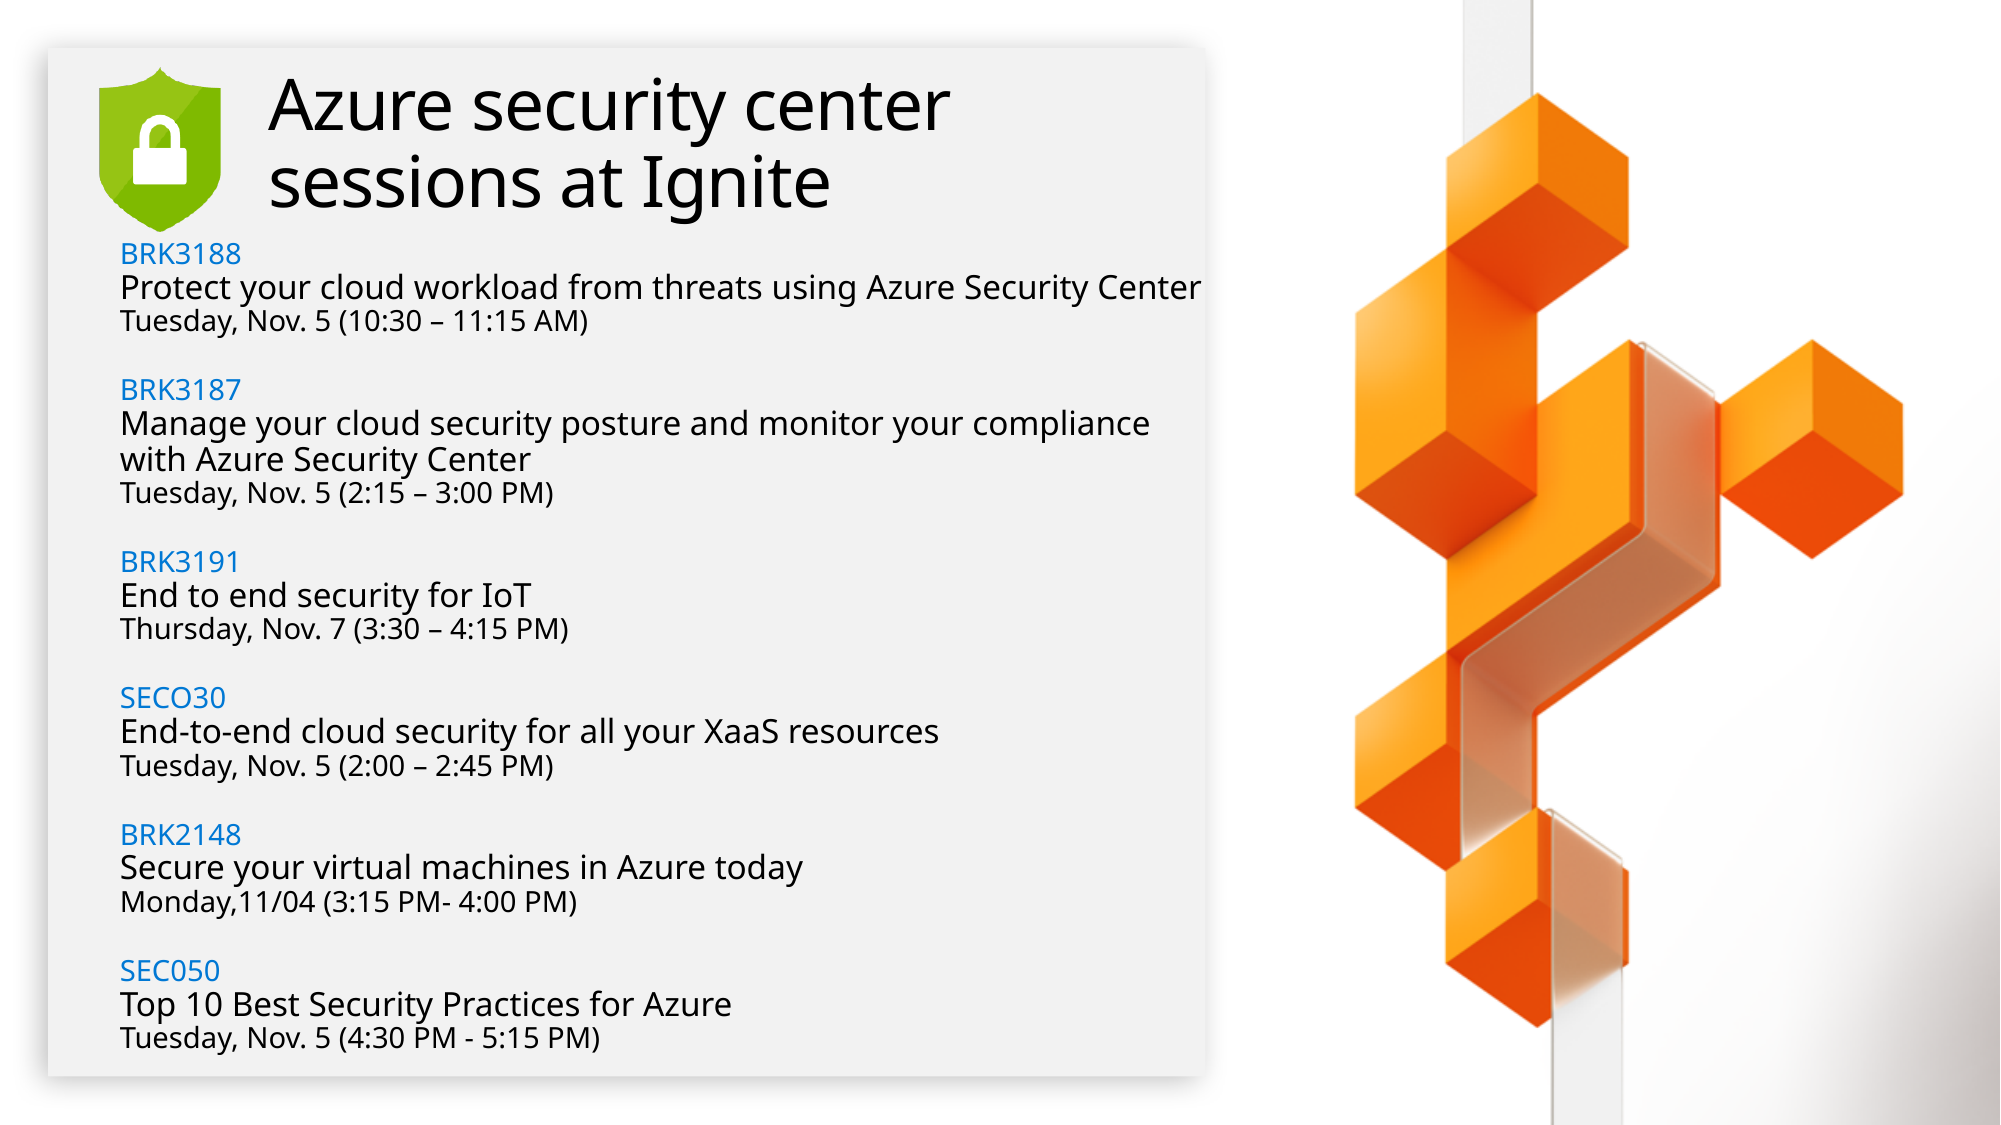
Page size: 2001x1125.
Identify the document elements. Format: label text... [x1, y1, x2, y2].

picture [1324, 0, 2000, 1125]
picture [75, 67, 241, 232]
title Azure security center sessions at Ignite [268, 67, 978, 225]
text_box [47, 47, 1206, 1077]
text_box BRK3188 Protect your cloud workload from threats using Azure Security Center Tuesday, Nov. 5 (10:30 – 11:15 AM) BRK3187 Manage your cloud security posture and monitor your compliance with Azure Security Center Tuesday, Nov. 5 (2:15 – 3:00 PM) BRK3191 End to end security for IoT Thursday, Nov. 7 (3:30 – 4:15 PM) SECO30 End-to-end cloud security for all your XaaS resources Tuesday, Nov. 5 (2:00 – 2:45 PM) BRK2148 Secure your virtual machines in Azure today Monday,11/04 (3:15 PM- 4:00 PM) SEC050 Top 10 Best Security Practices for Azure Tuesday, Nov. 5 (4:30 PM - 5:15 PM) [119, 231, 1252, 964]
